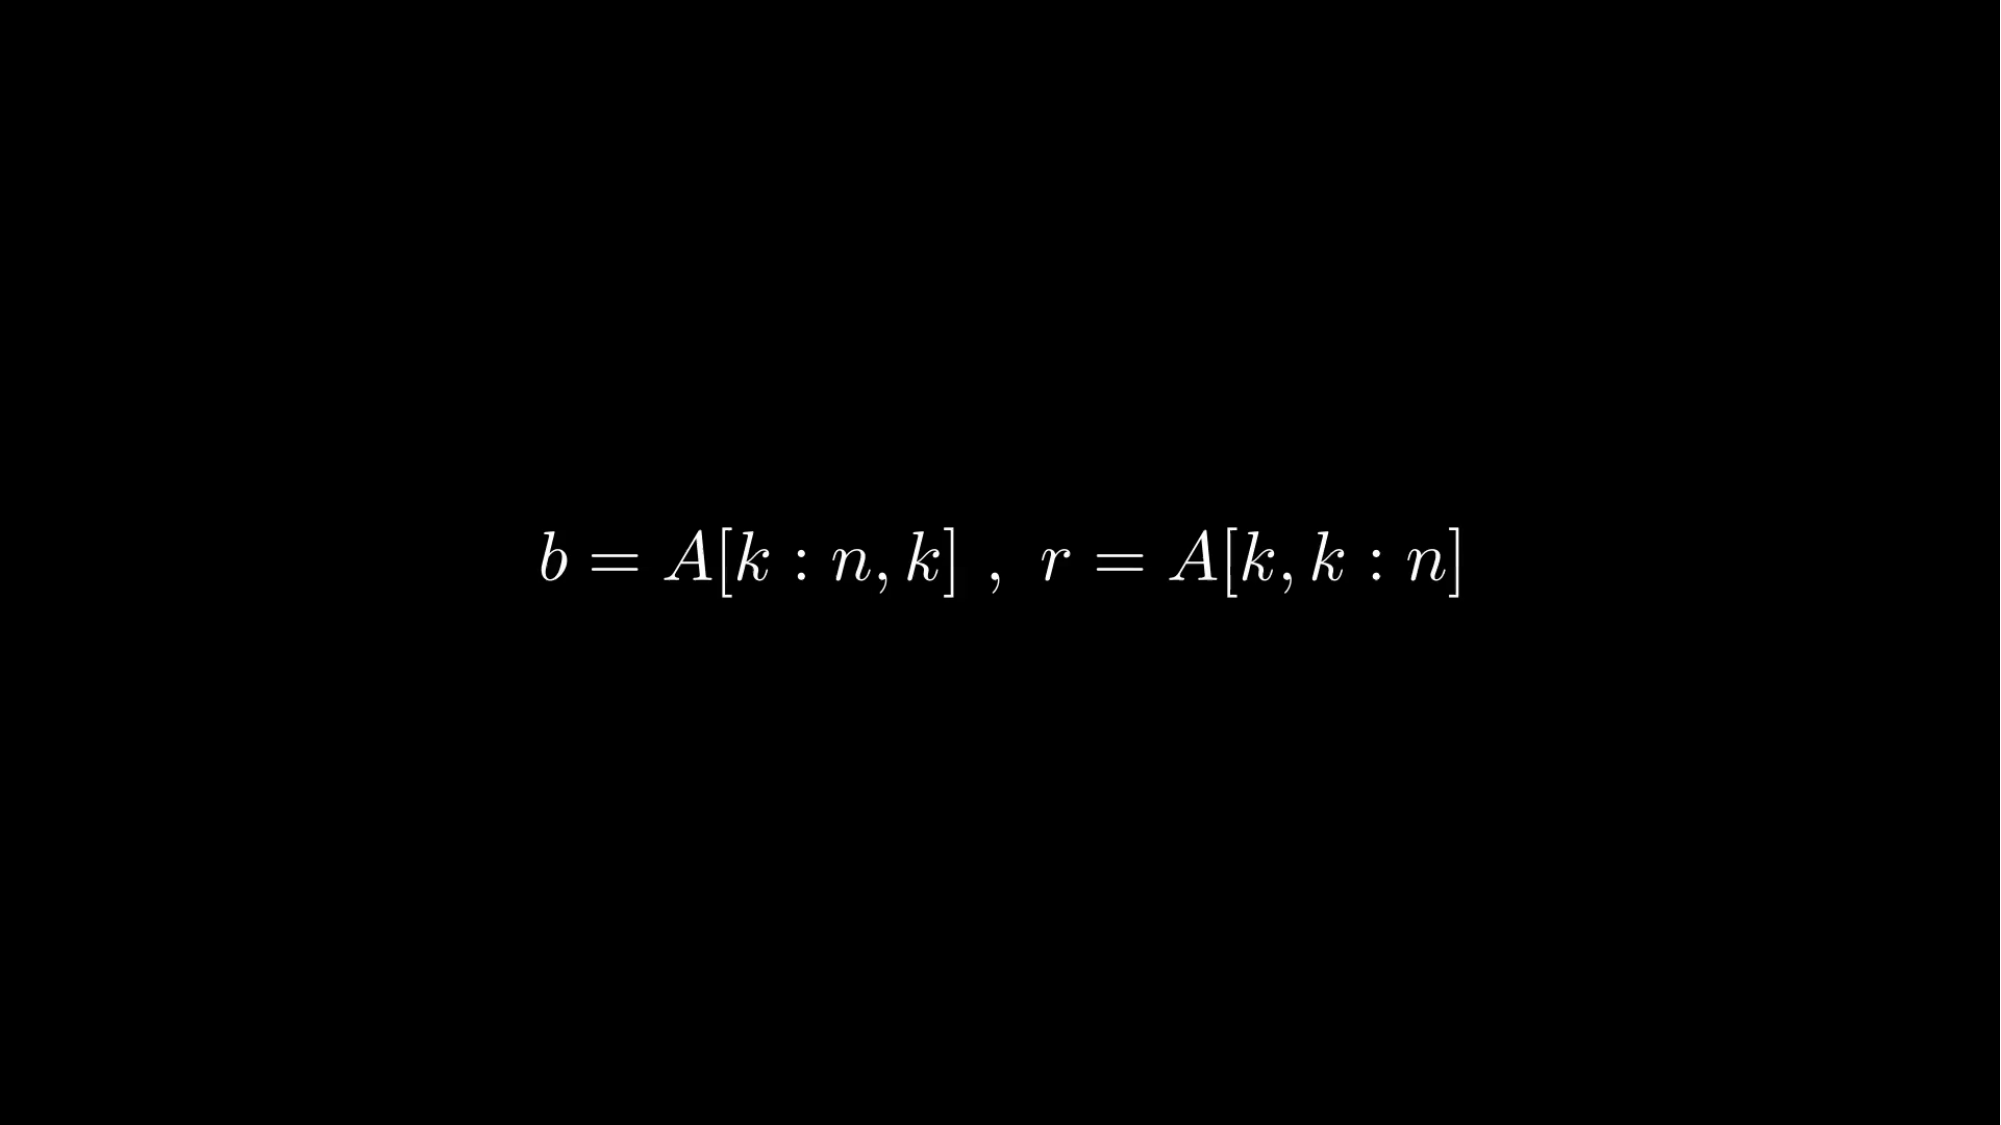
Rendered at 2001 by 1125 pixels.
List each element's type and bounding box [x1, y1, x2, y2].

text_box [0, 0, 2000, 1125]
